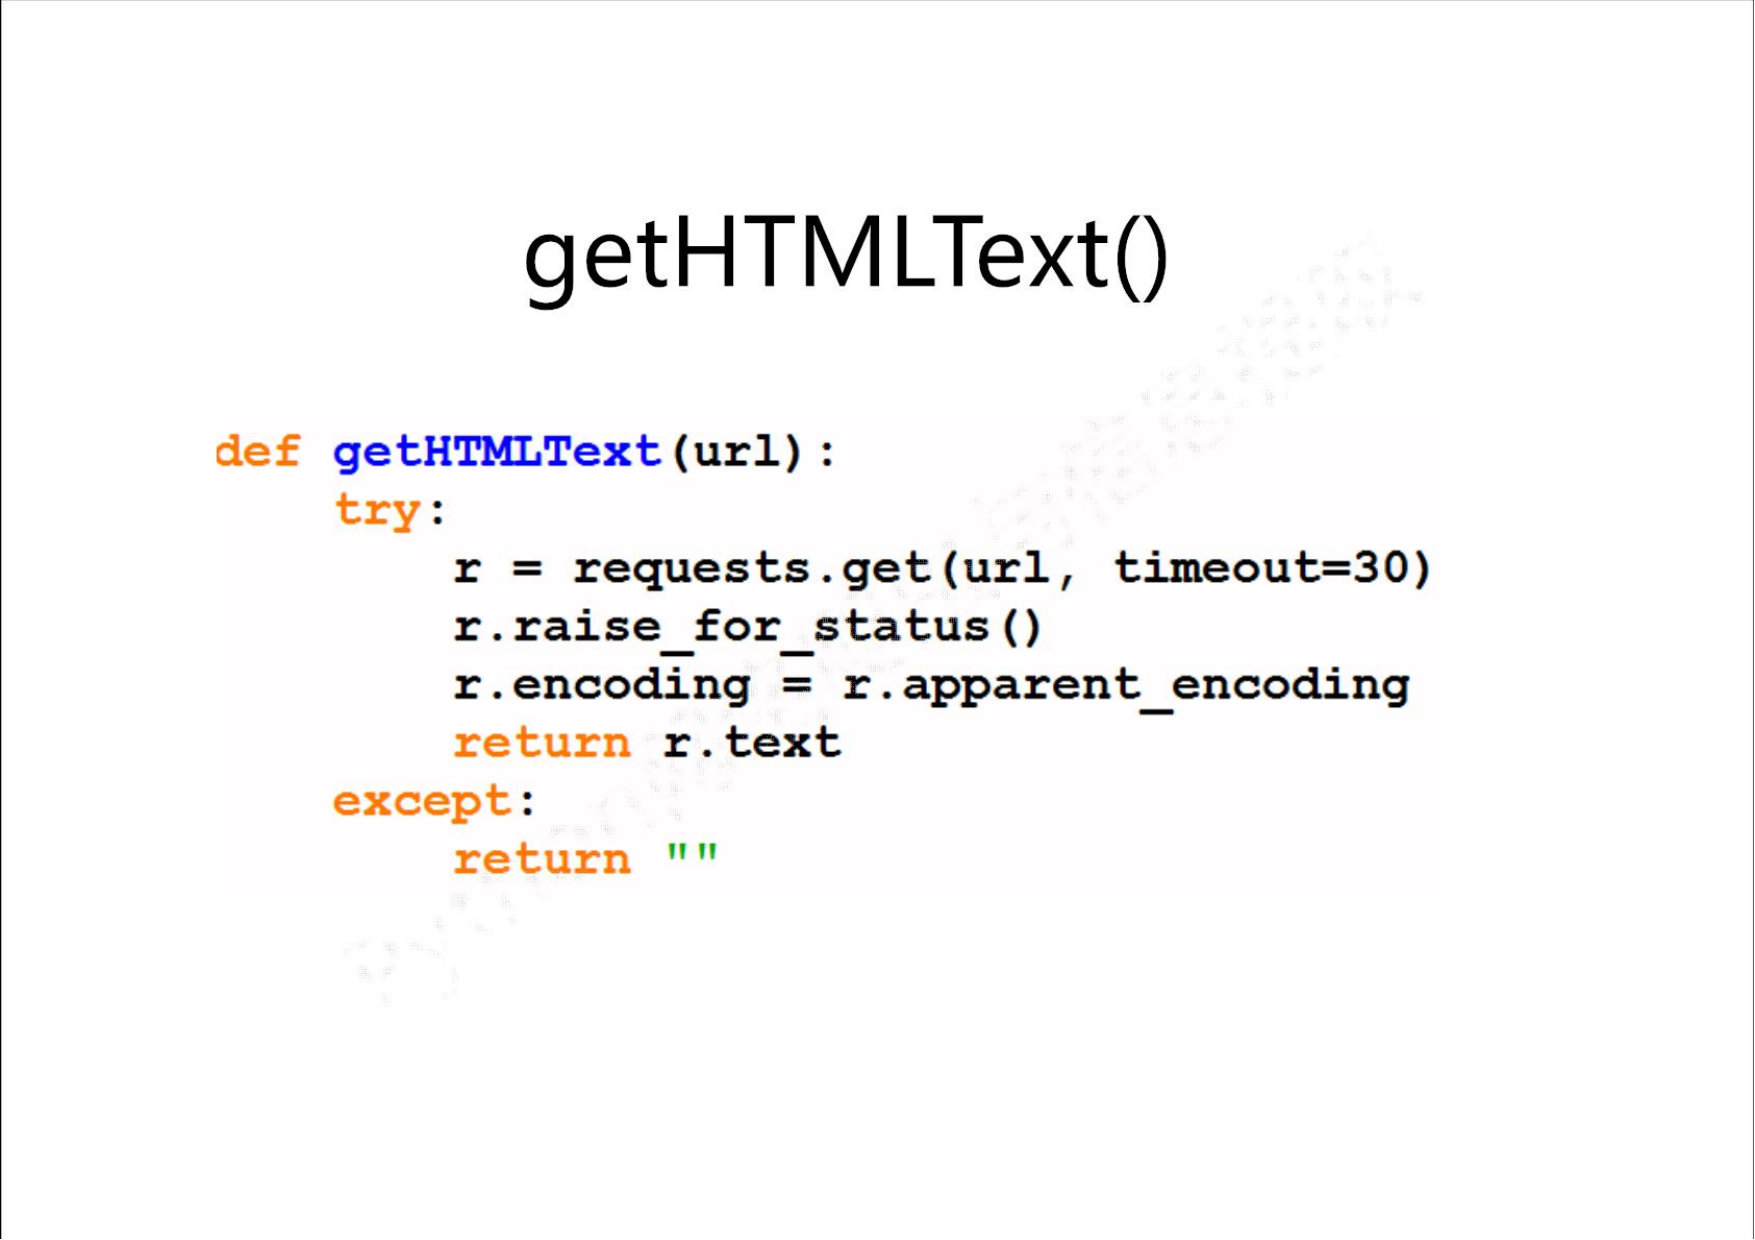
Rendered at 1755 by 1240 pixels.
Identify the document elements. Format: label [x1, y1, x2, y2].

text_box [0, 0, 1754, 1239]
